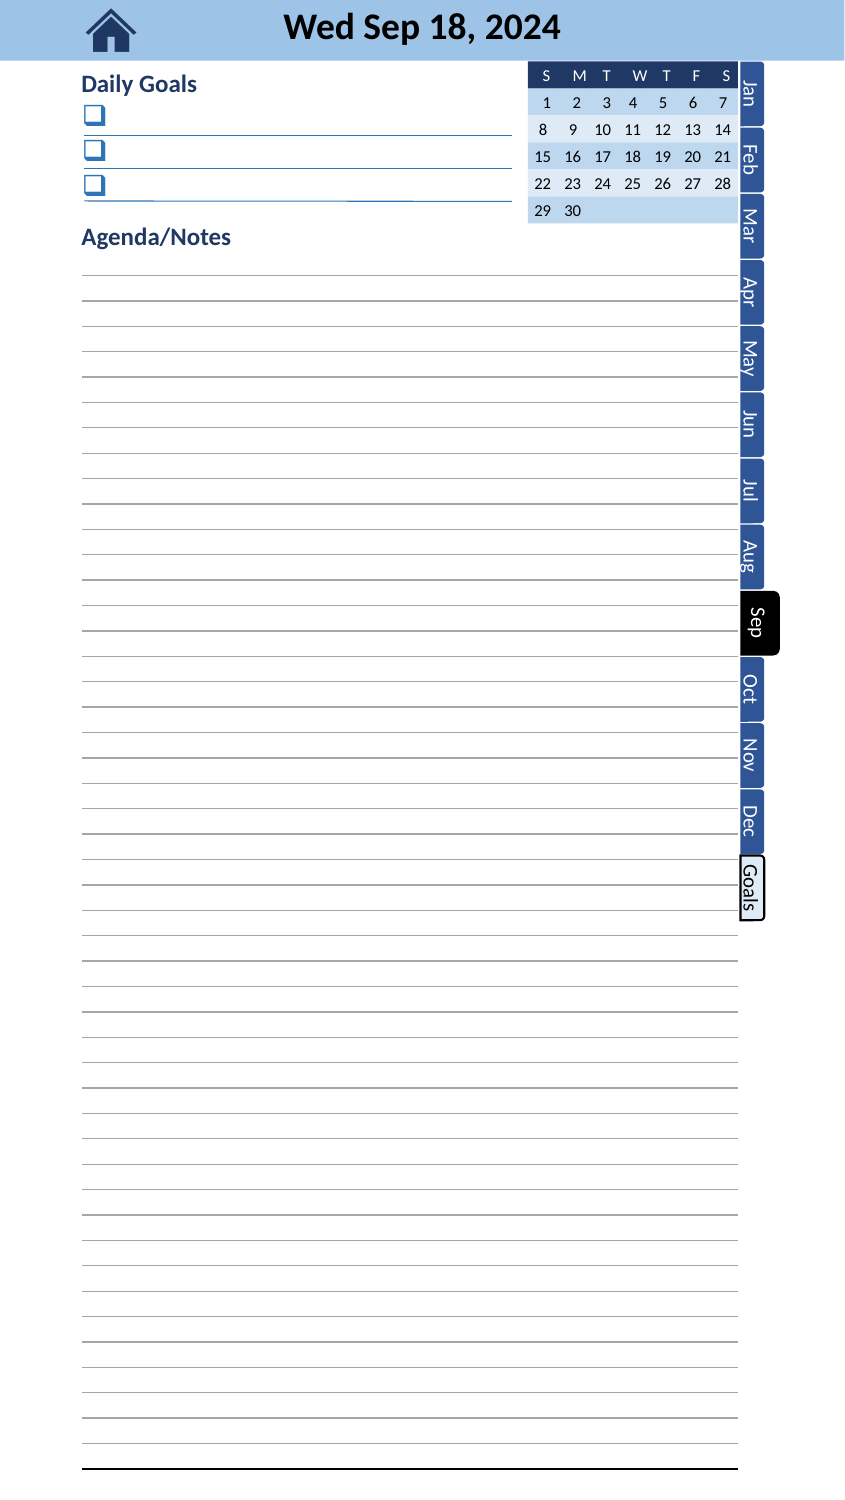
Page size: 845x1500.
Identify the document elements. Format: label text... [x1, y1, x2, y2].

picture [82, 1, 140, 59]
list Wed Sep 18, 2024 [190, 0, 655, 61]
